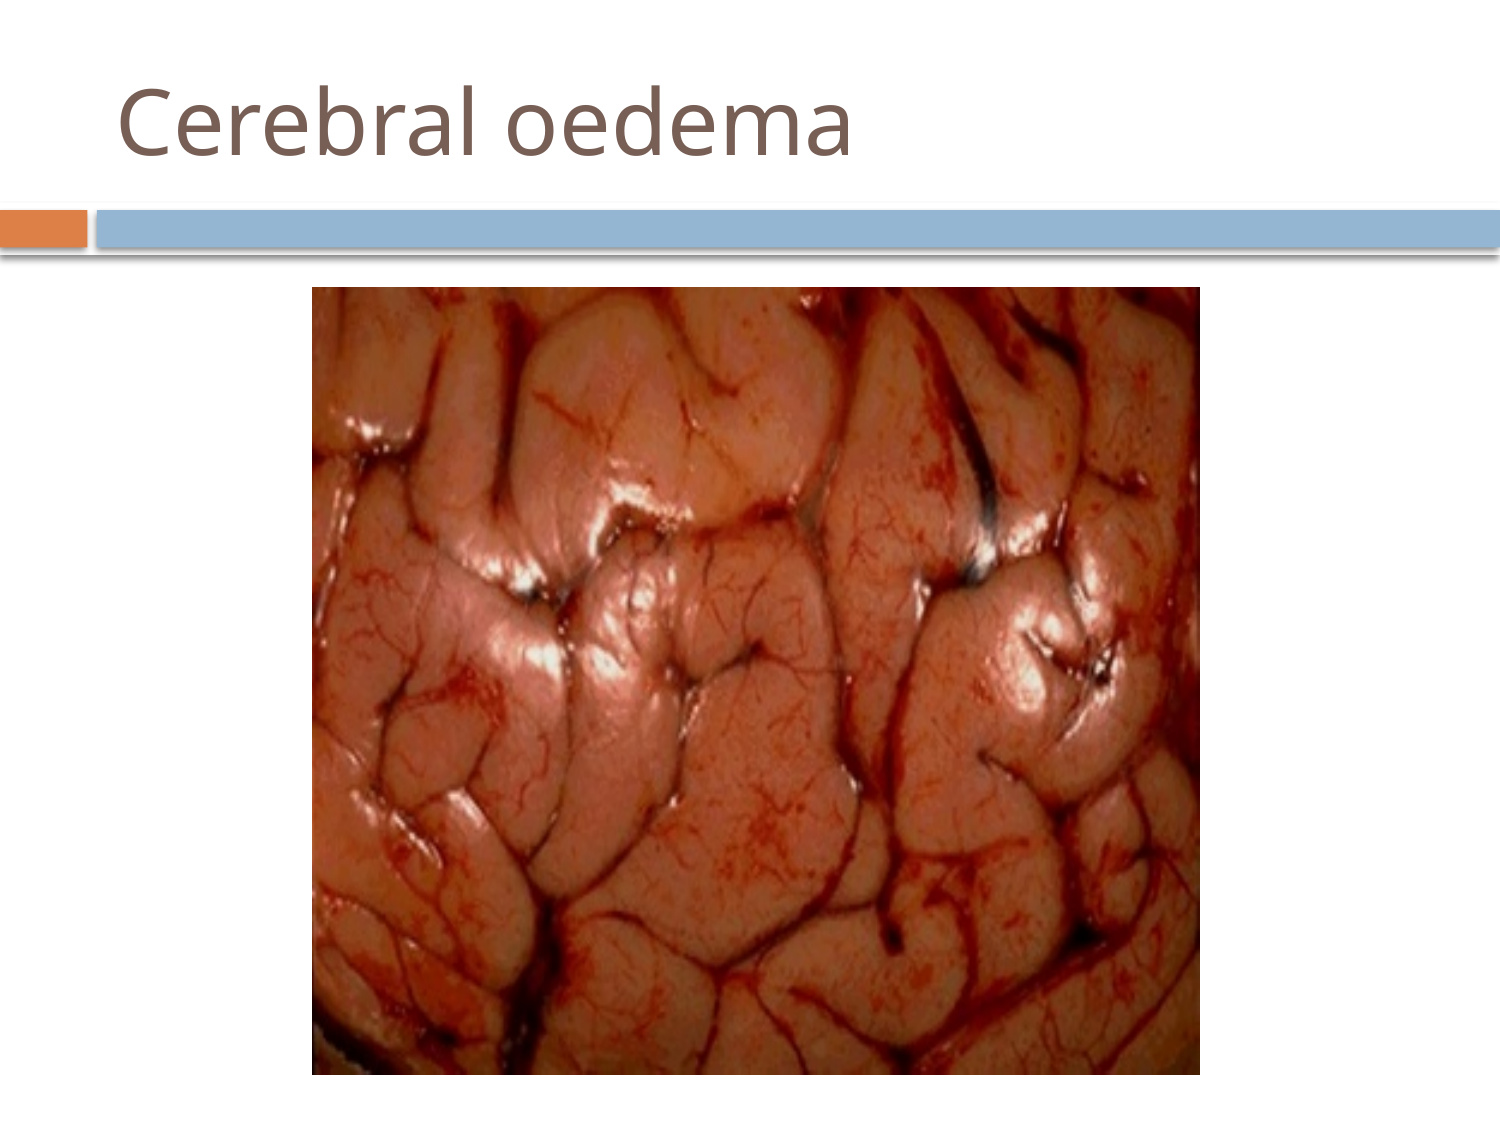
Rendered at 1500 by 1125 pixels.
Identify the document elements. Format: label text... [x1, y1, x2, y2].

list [312, 287, 1201, 1076]
title Cerebral oedema [100, 37, 1438, 200]
